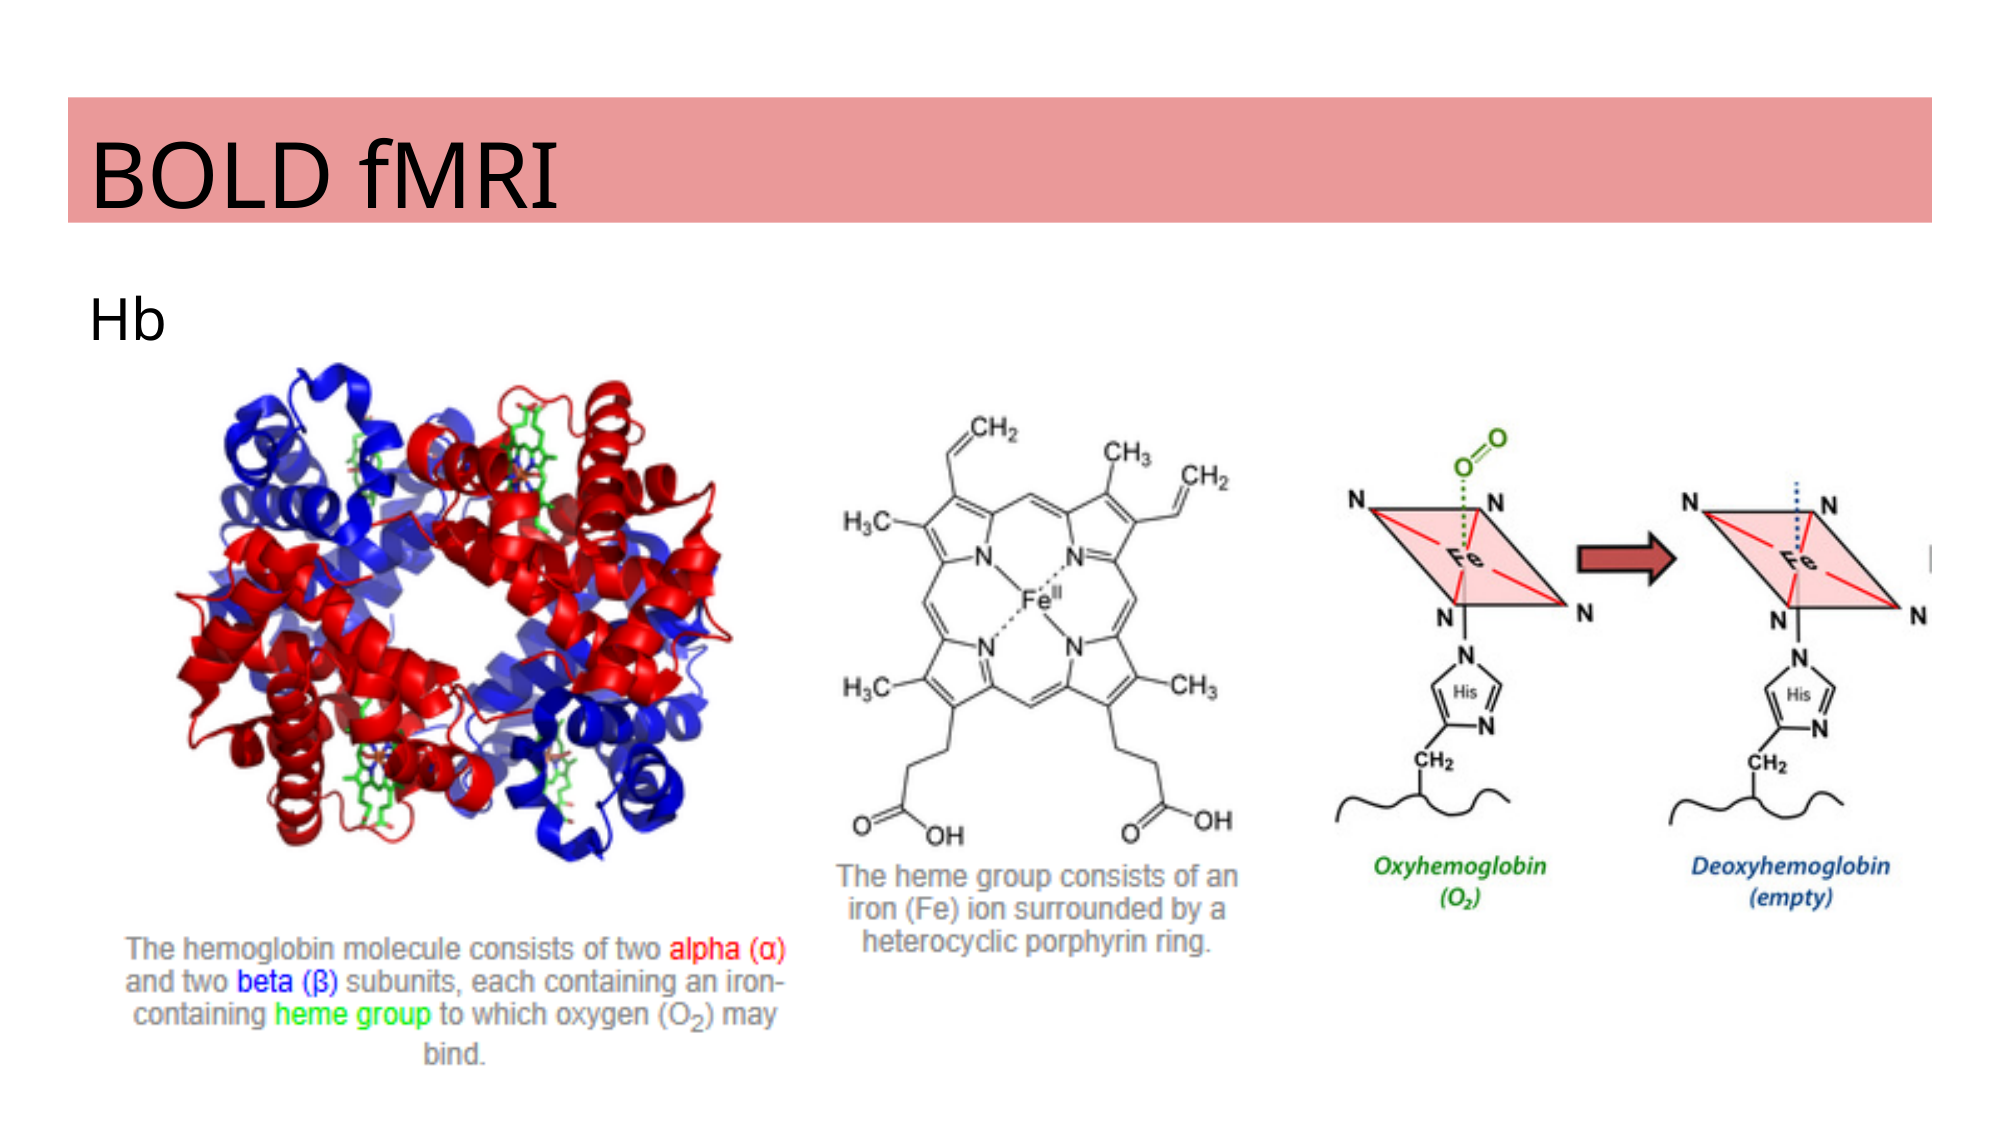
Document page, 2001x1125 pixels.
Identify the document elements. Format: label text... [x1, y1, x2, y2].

list Hb [68, 252, 1932, 1000]
picture [97, 360, 1274, 1074]
title BOLD fMRI [68, 97, 1932, 223]
picture [1300, 396, 1933, 928]
